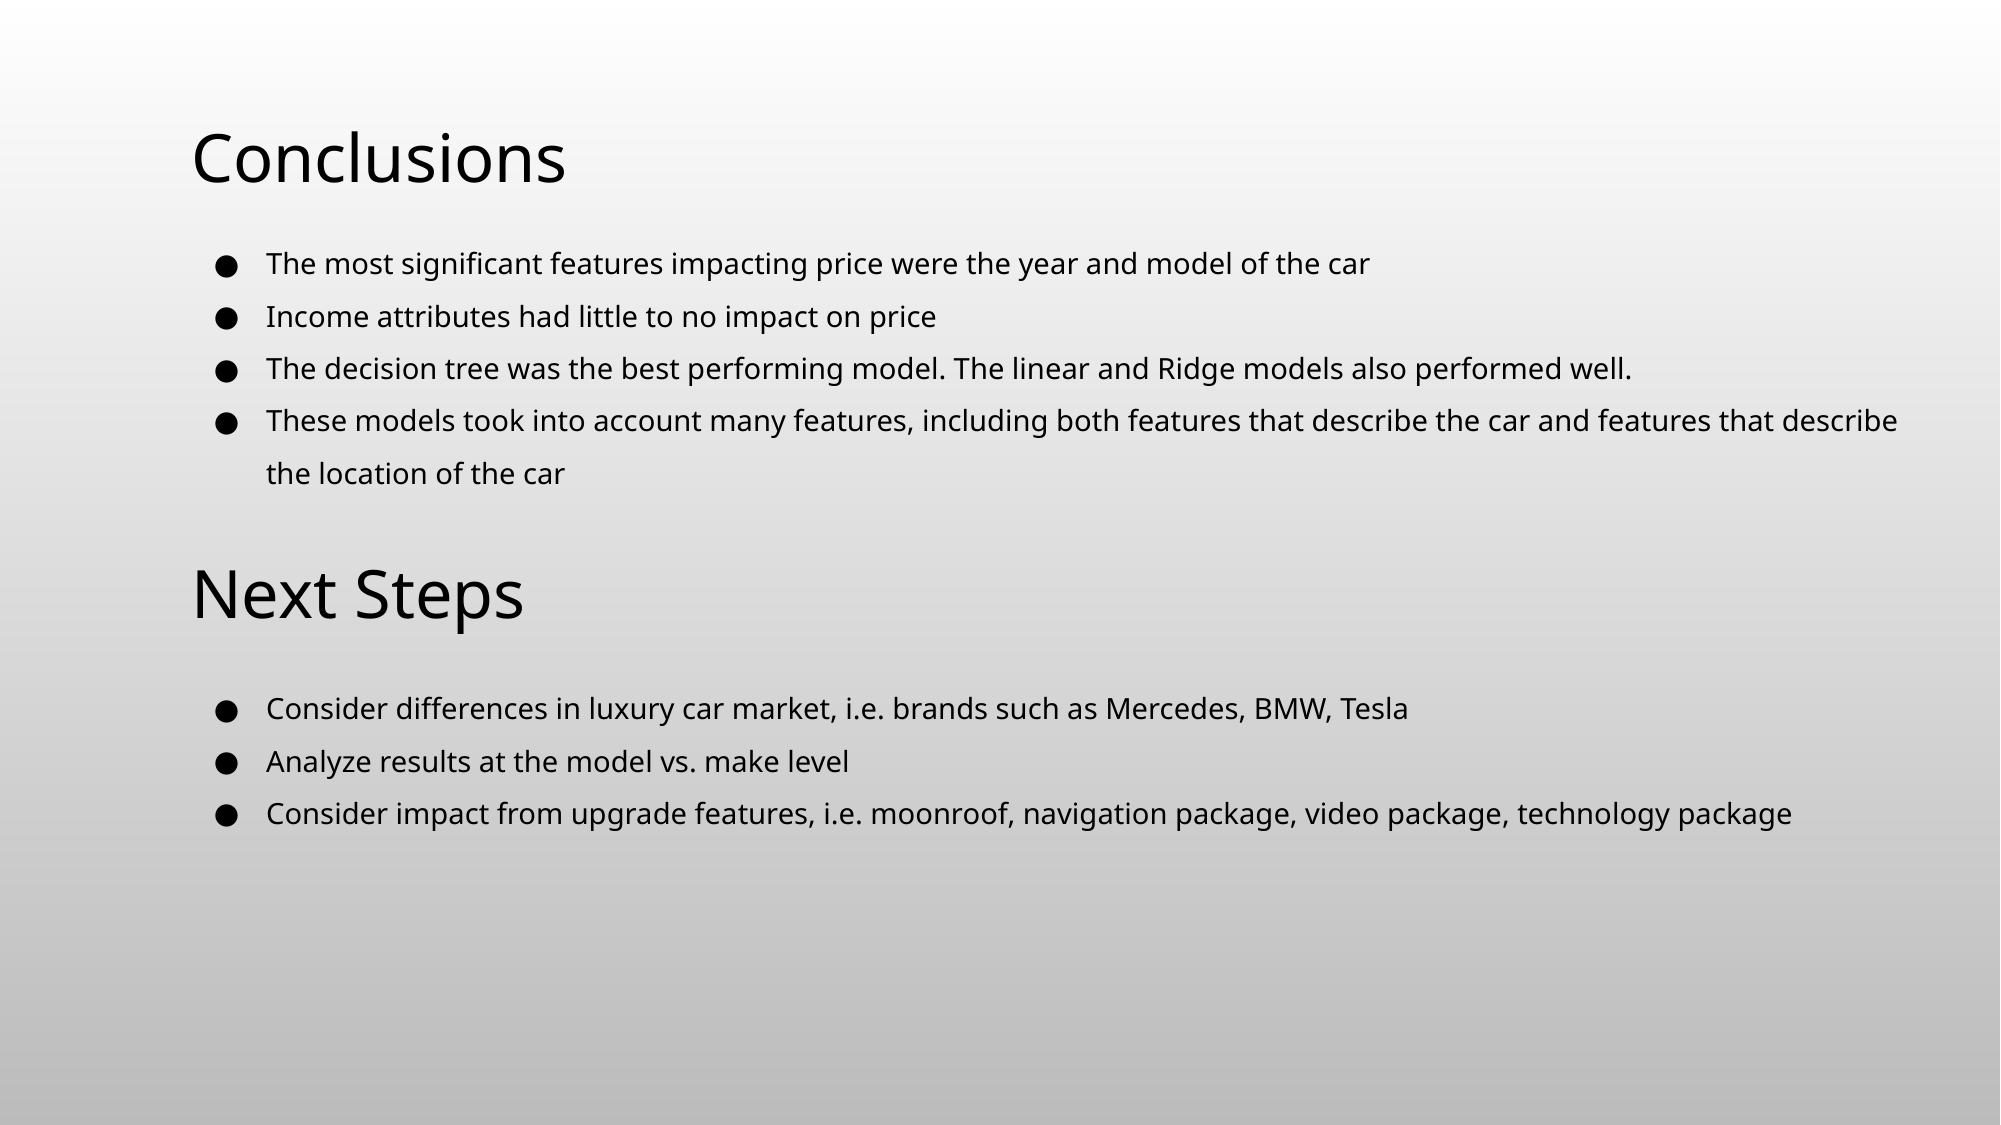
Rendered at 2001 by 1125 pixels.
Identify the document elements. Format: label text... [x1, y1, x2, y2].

text_box The most significant features impacting price were the year and model of the car Income attributes had little to no impact on price The decision tree was the best performing model. The linear and Ridge models also performed well. These models took into account many features, including both features that describe the car and features that describe the location of the car [175, 212, 1923, 474]
title Next Steps [176, 544, 1802, 657]
text_box Consider differences in luxury car market, i.e. brands such as Mercedes, BMW, Tesla Analyze results at the model vs. make level Consider impact from upgrade features, i.e. moonroof, navigation package, video package, technology package [175, 657, 1923, 919]
title Conclusions [175, 0, 1801, 212]
